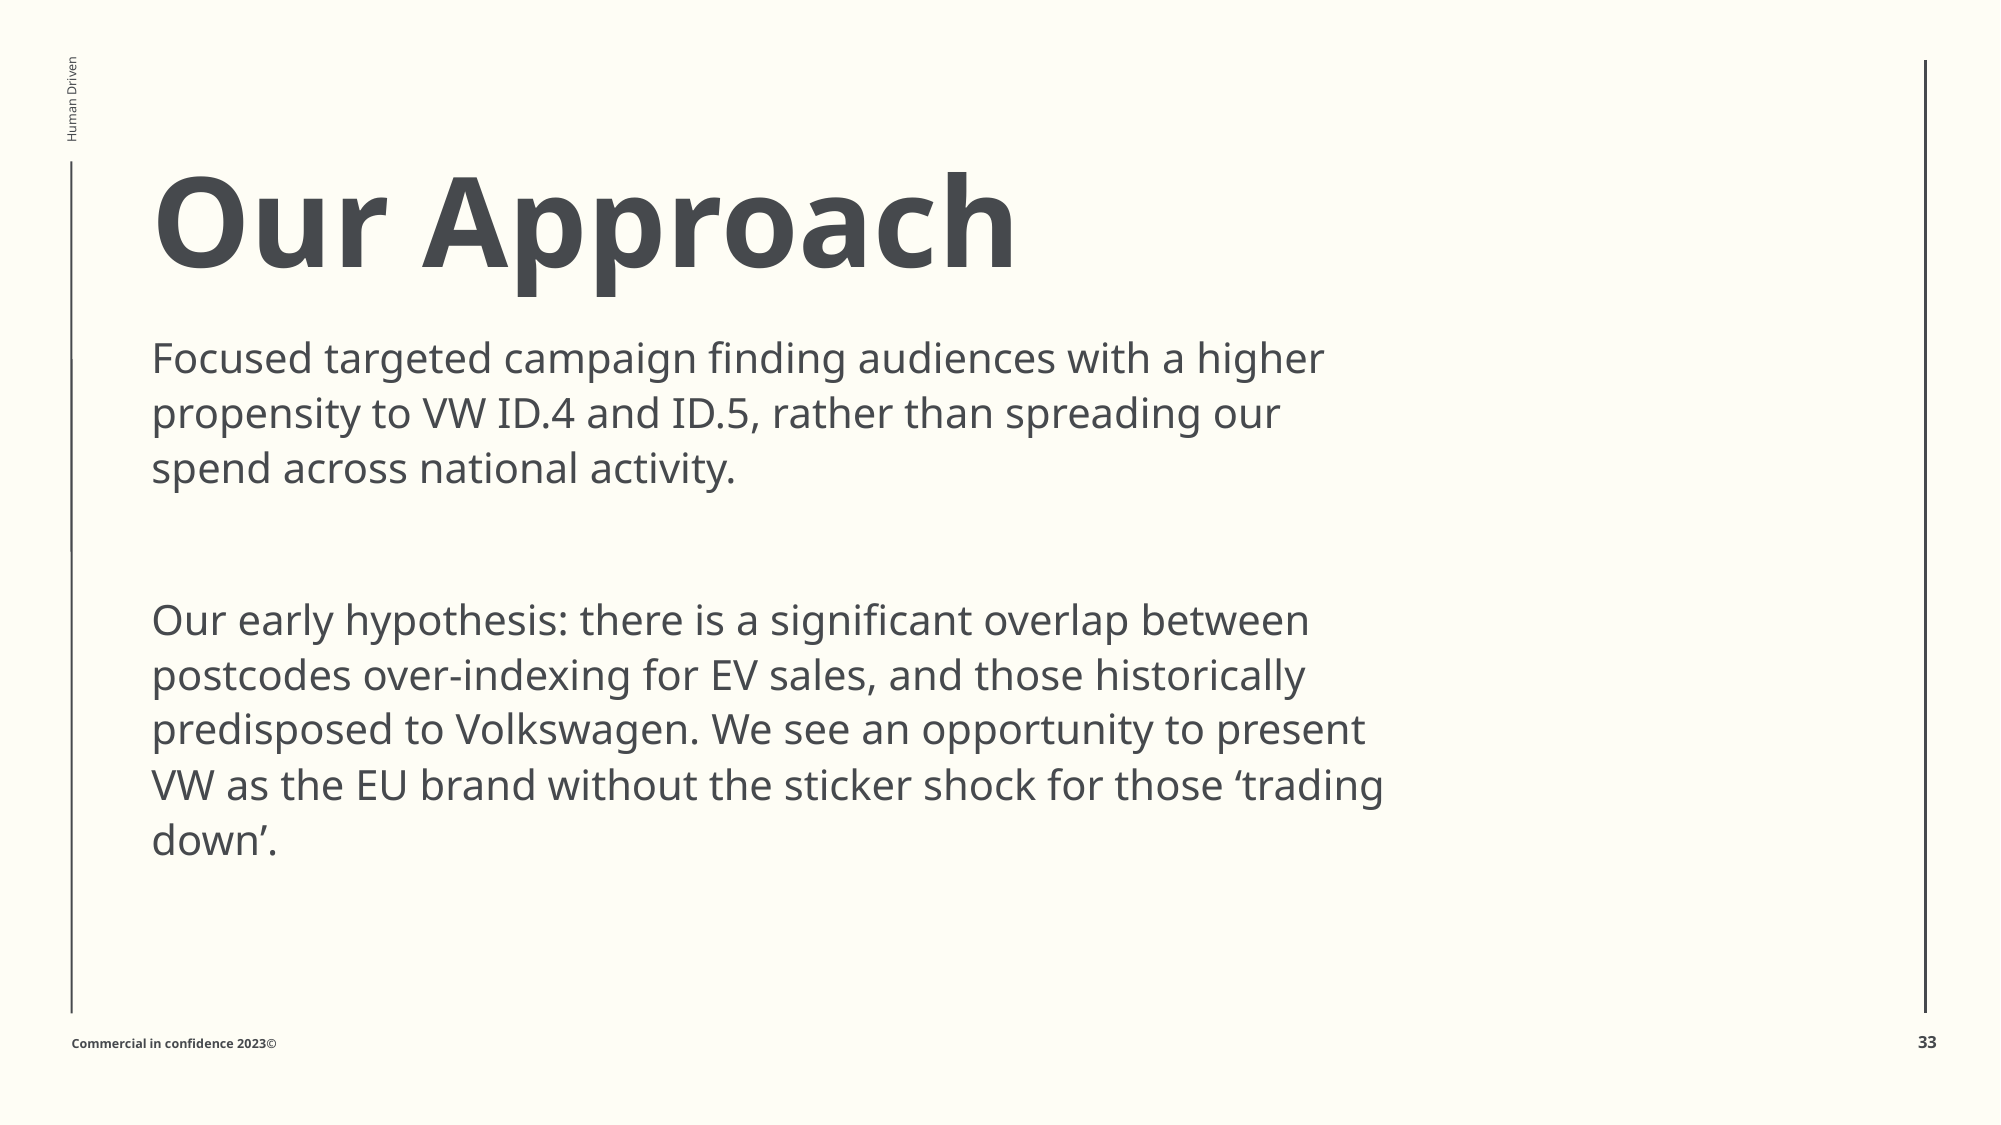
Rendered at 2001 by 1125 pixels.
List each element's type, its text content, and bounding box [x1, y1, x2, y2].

text_box 33 [1502, 1013, 1953, 1074]
footer Commercial in confidence 2023© [56, 1013, 732, 1074]
list Focused targeted campaign finding audiences with a higher propensity to VW ID.4 and ID.5, rather than spreading our spend across national activity. Our early hypothesis: there is a significant overlap between postcodes over-indexing for EV sales, and those historically predisposed to Volkswagen. We see an opportunity to present VW as the EU brand without the sticker shock for those ‘trading down’. [136, 318, 1411, 893]
title Our Approach [136, 51, 1137, 302]
